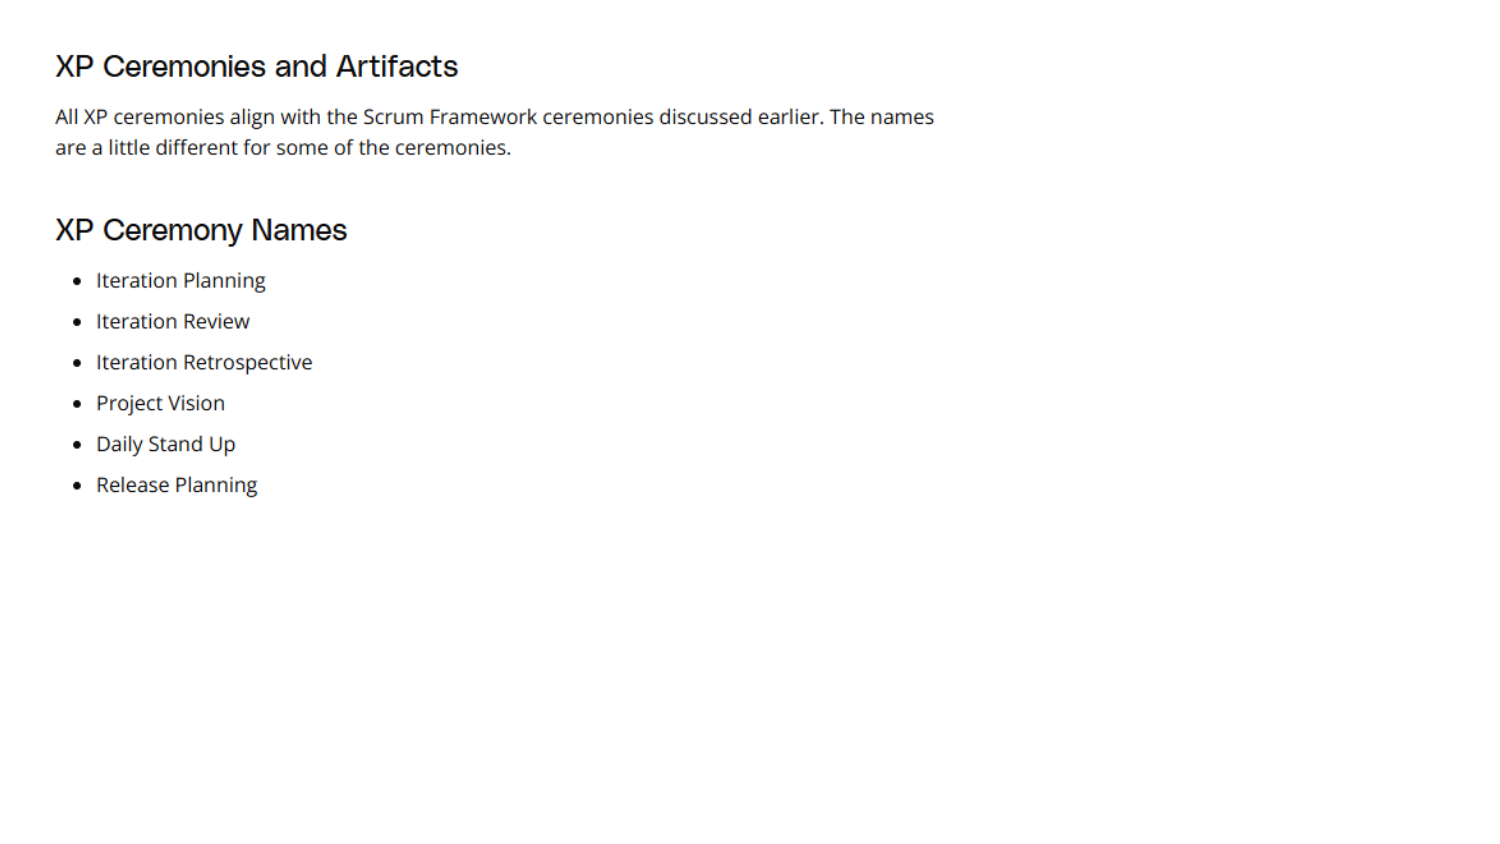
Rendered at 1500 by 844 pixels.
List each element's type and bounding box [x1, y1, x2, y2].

picture [26, 35, 946, 505]
